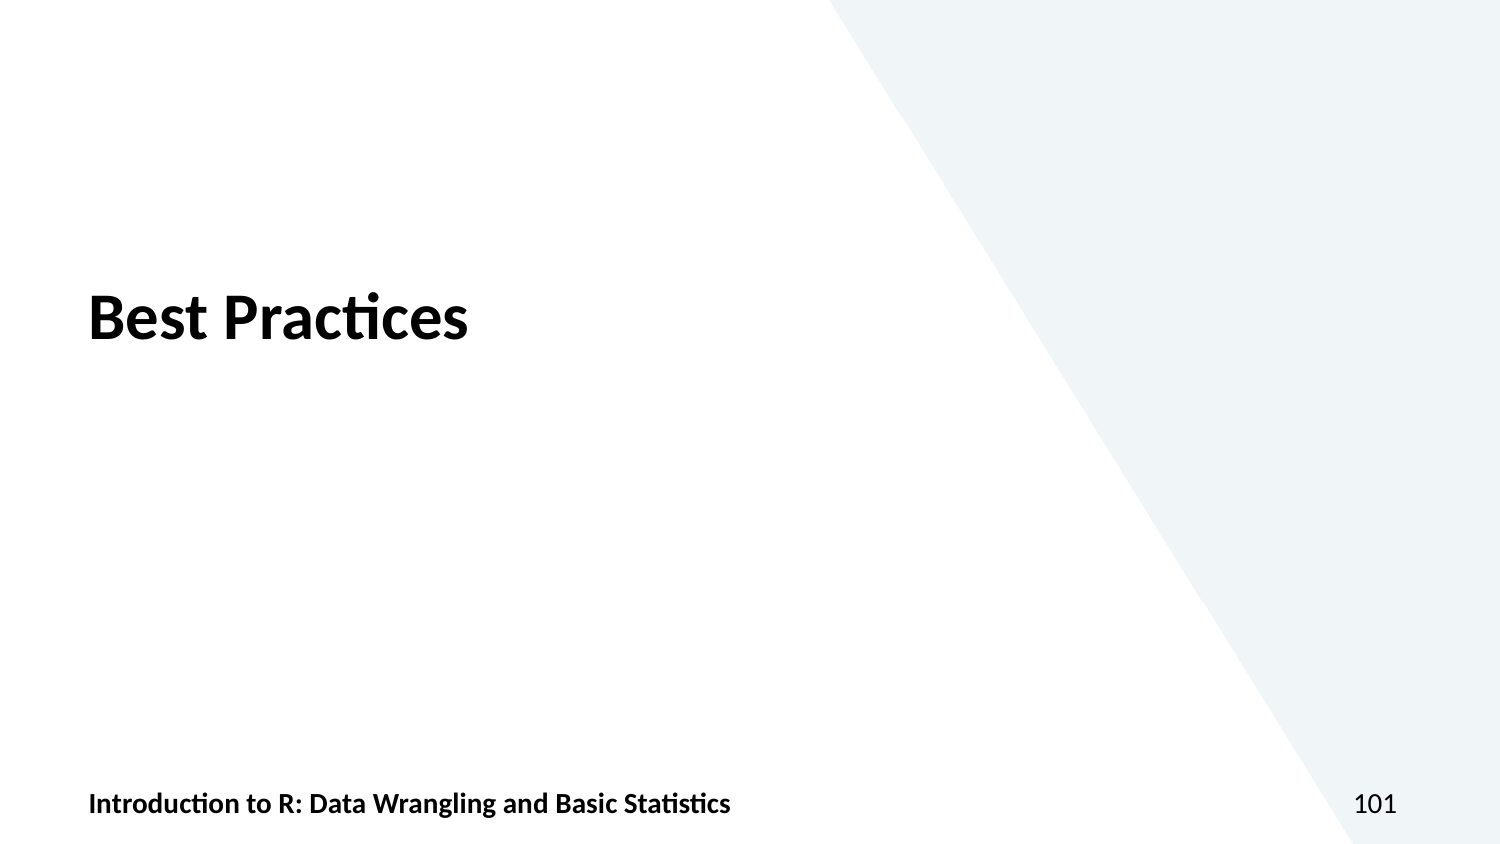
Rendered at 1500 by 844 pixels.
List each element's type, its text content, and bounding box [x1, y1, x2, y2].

slide_number 101 [1239, 785, 1398, 819]
footer Introduction to R: Data Wrangling and Basic Statistics [88, 785, 1217, 819]
subtitle Best Practices [88, 269, 1398, 498]
picture [0, 0, 1500, 844]
